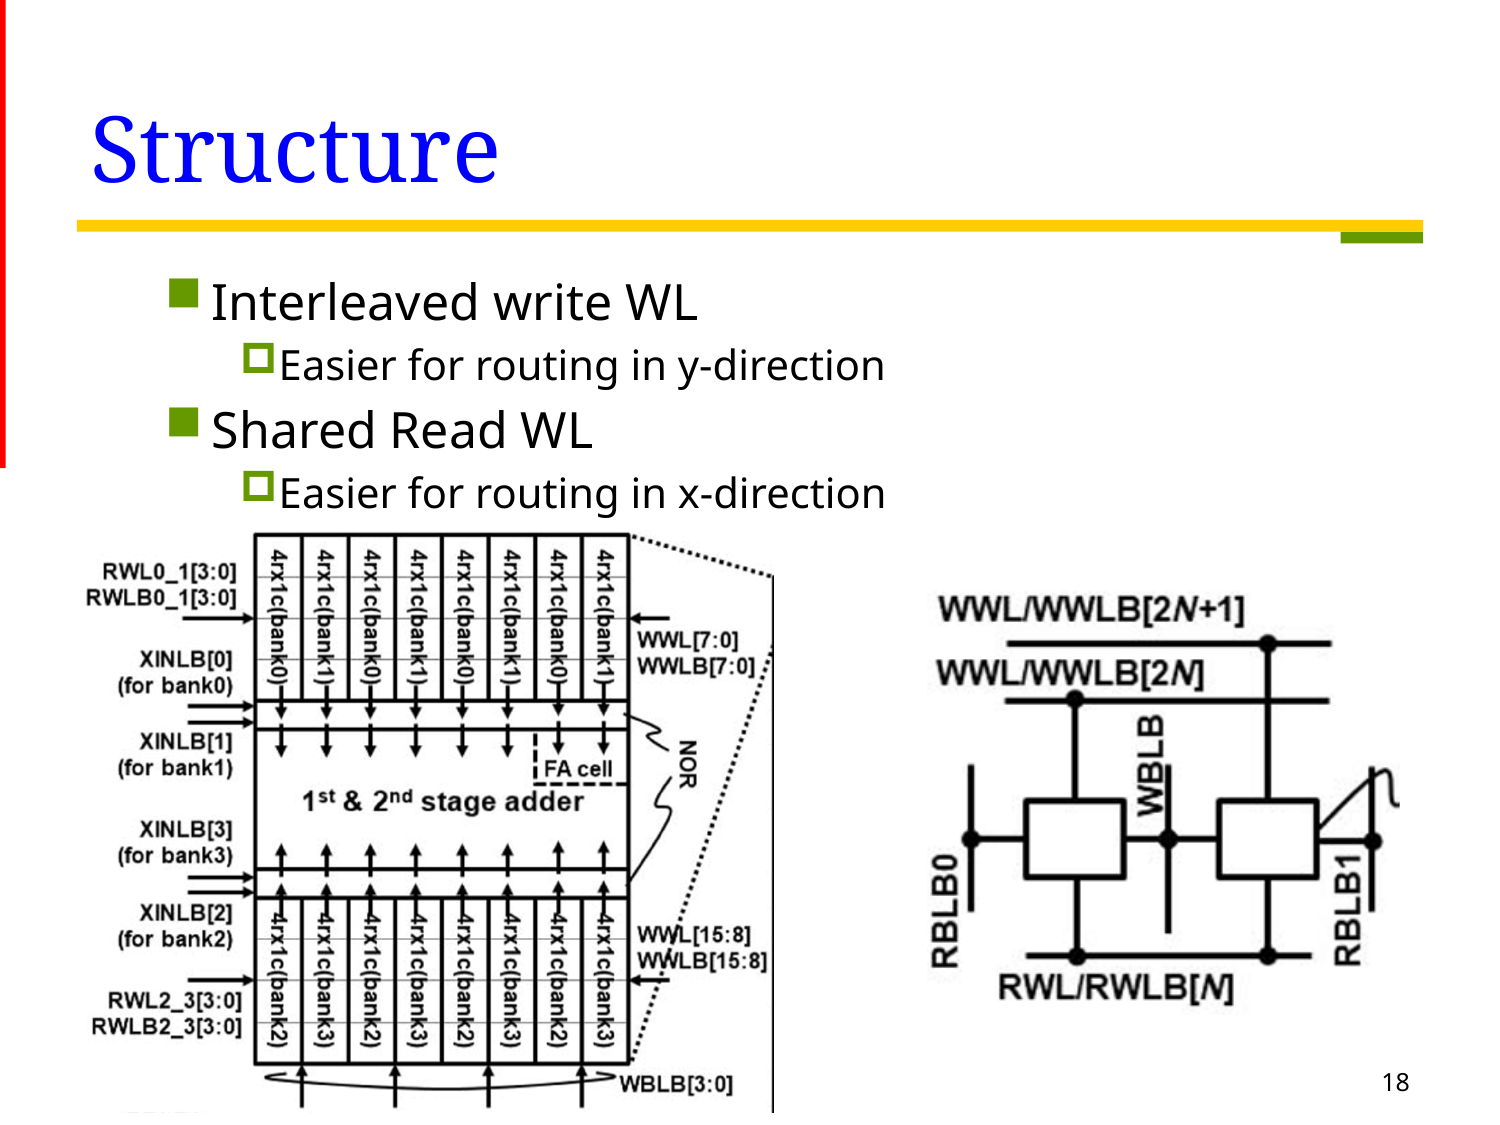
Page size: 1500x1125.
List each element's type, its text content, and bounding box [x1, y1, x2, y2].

list Interleaved write WL Easier for routing in y-direction Shared Read WL Easier for routing in x-direction [75, 262, 1500, 1059]
picture [927, 586, 1400, 1015]
title Structure [75, 21, 1425, 208]
slide_number 18 [1074, 1058, 1425, 1100]
picture [77, 468, 774, 1125]
